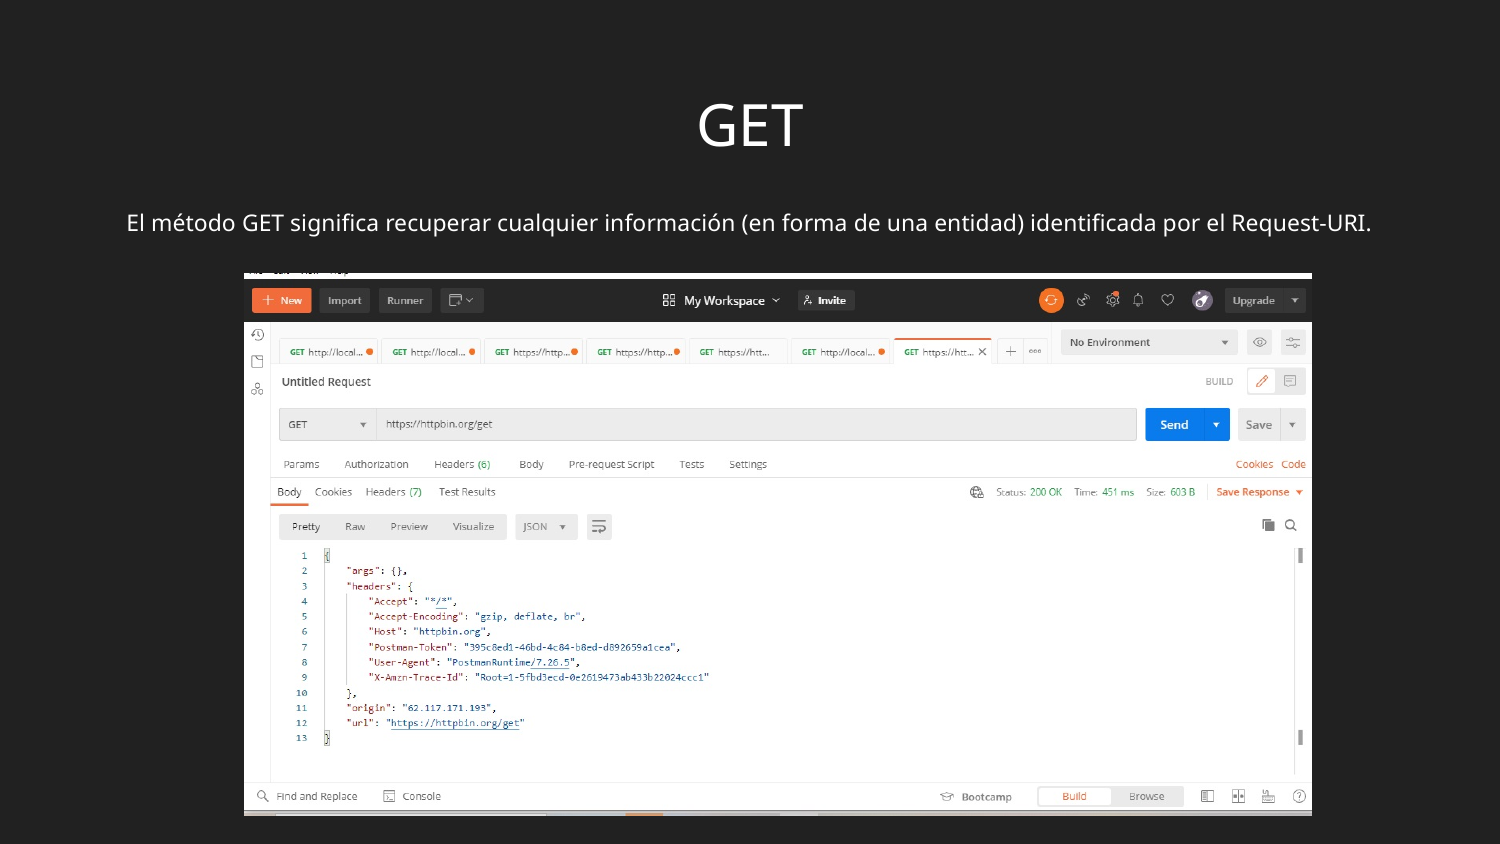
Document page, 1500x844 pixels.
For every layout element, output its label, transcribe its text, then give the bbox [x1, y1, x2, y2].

picture [244, 273, 1312, 817]
list El método GET significa recuperar cualquier información (en forma de una entidad) identificada por el Request-URI. [51, 189, 1449, 252]
title GET [51, 72, 1449, 167]
